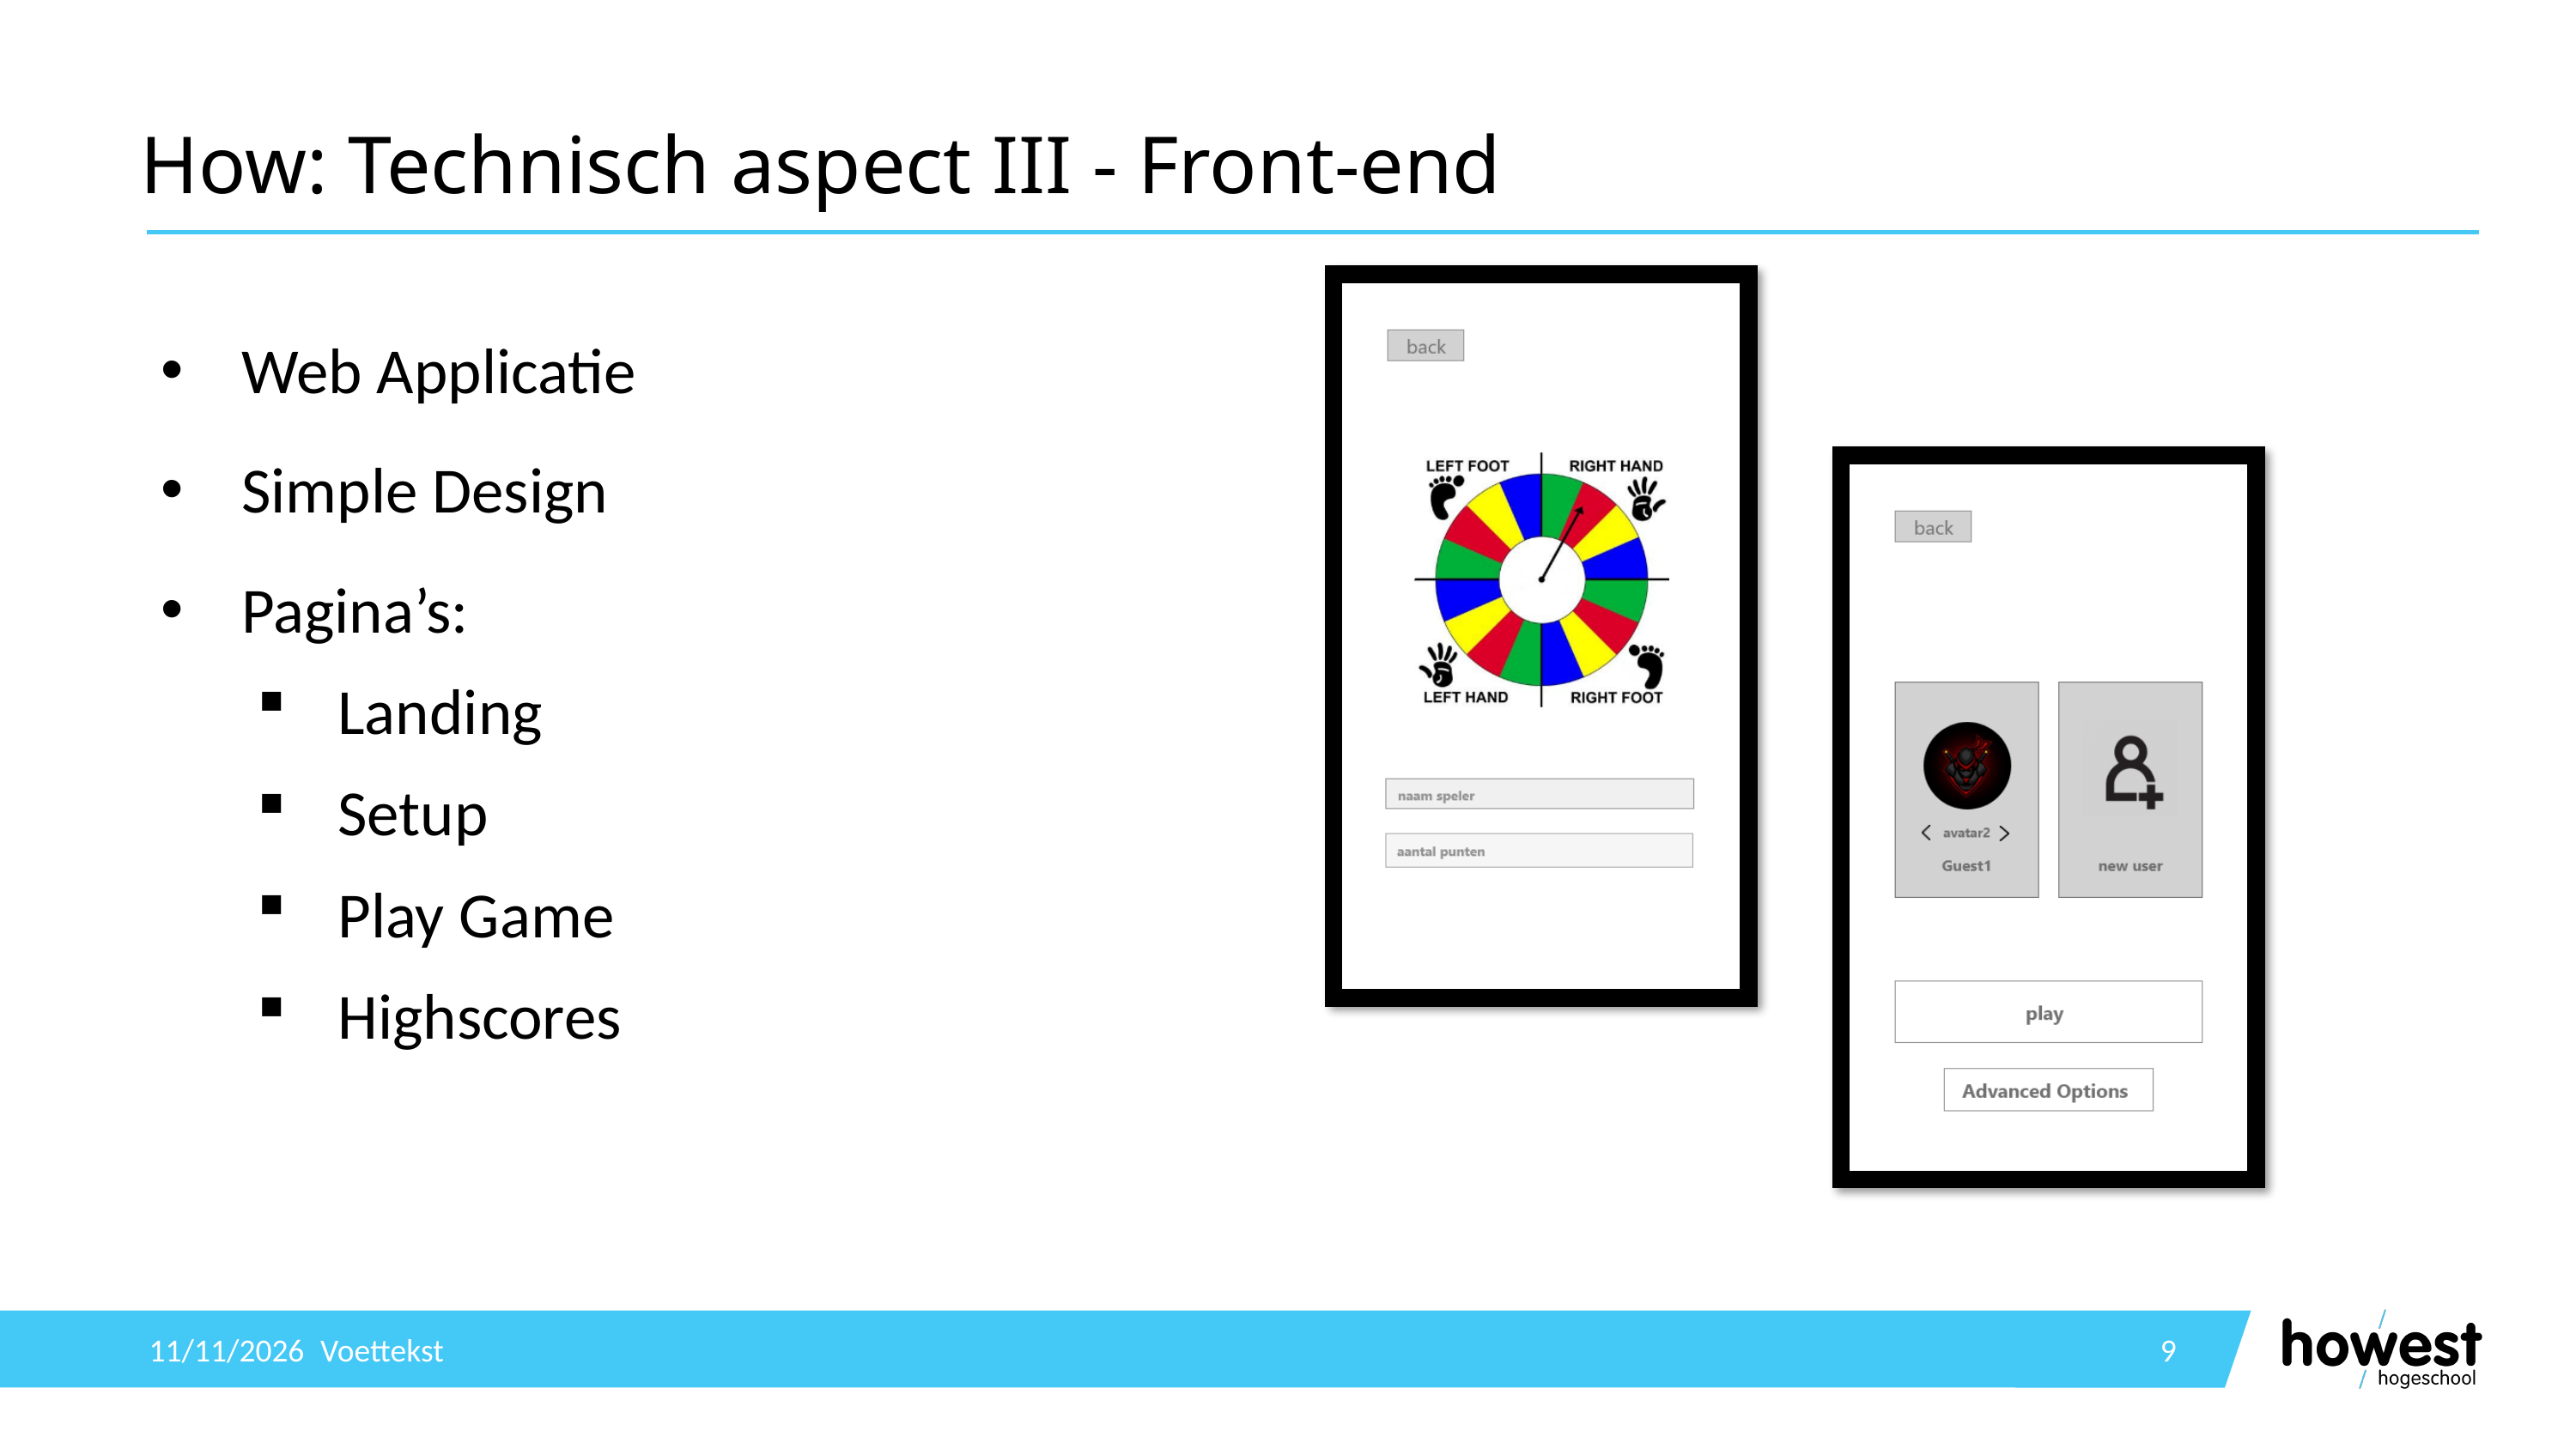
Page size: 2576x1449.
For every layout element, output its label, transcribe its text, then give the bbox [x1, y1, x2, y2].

list Web Applicatie Simple Design Pagina’s: Landing Setup Play Game Highscores [148, 331, 2483, 1191]
title How: Technisch aspect III - Front-end [140, 124, 2476, 215]
slide_number 9 [2048, 1310, 2190, 1388]
picture [2251, 1288, 2512, 1421]
footer Voettekst [320, 1310, 1190, 1388]
picture [1850, 464, 2248, 1171]
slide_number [149, 1310, 320, 1388]
picture [1342, 282, 1741, 990]
